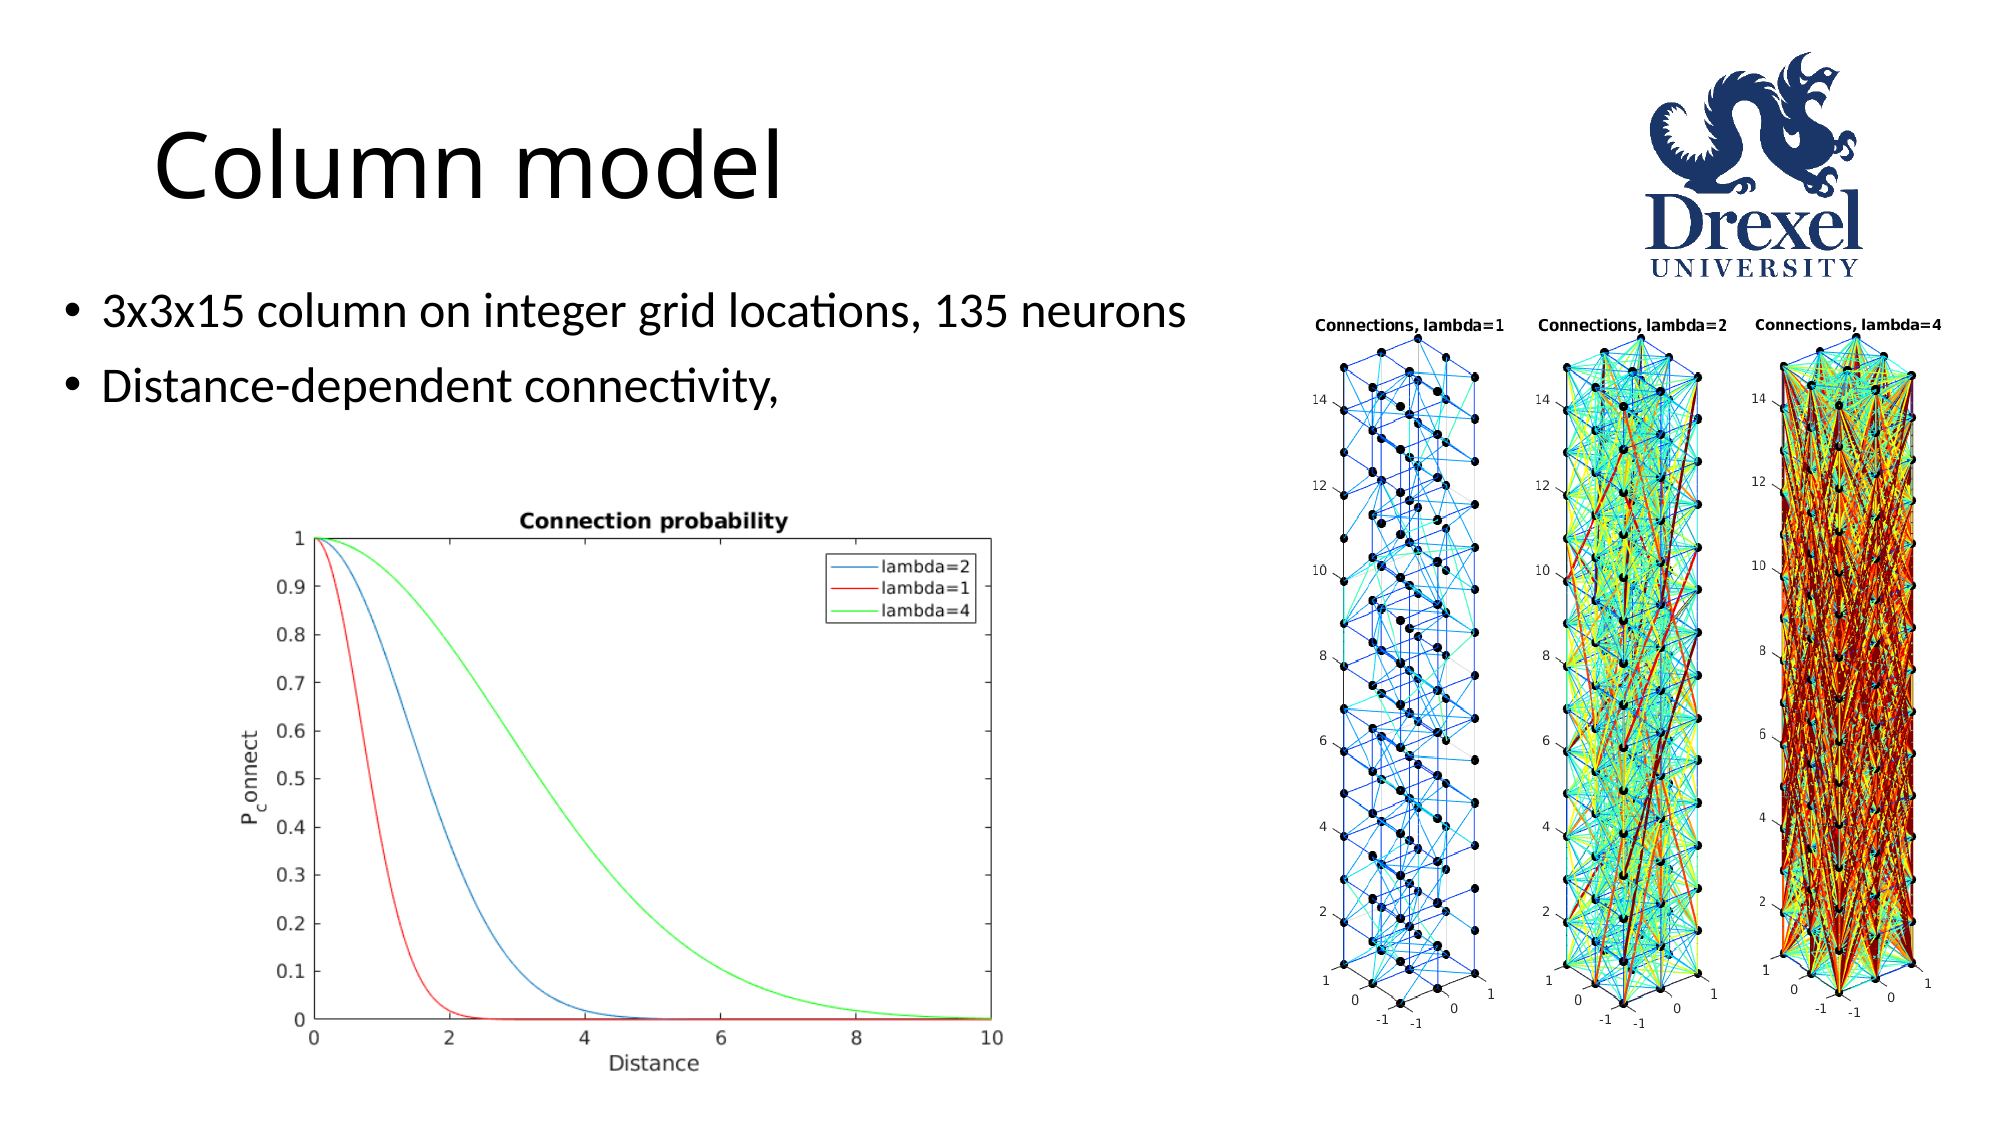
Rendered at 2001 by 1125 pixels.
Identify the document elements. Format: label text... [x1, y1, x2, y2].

title Column model [137, 59, 1288, 278]
picture [1645, 52, 1863, 277]
picture [228, 494, 1026, 1085]
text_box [1297, 277, 1961, 1044]
